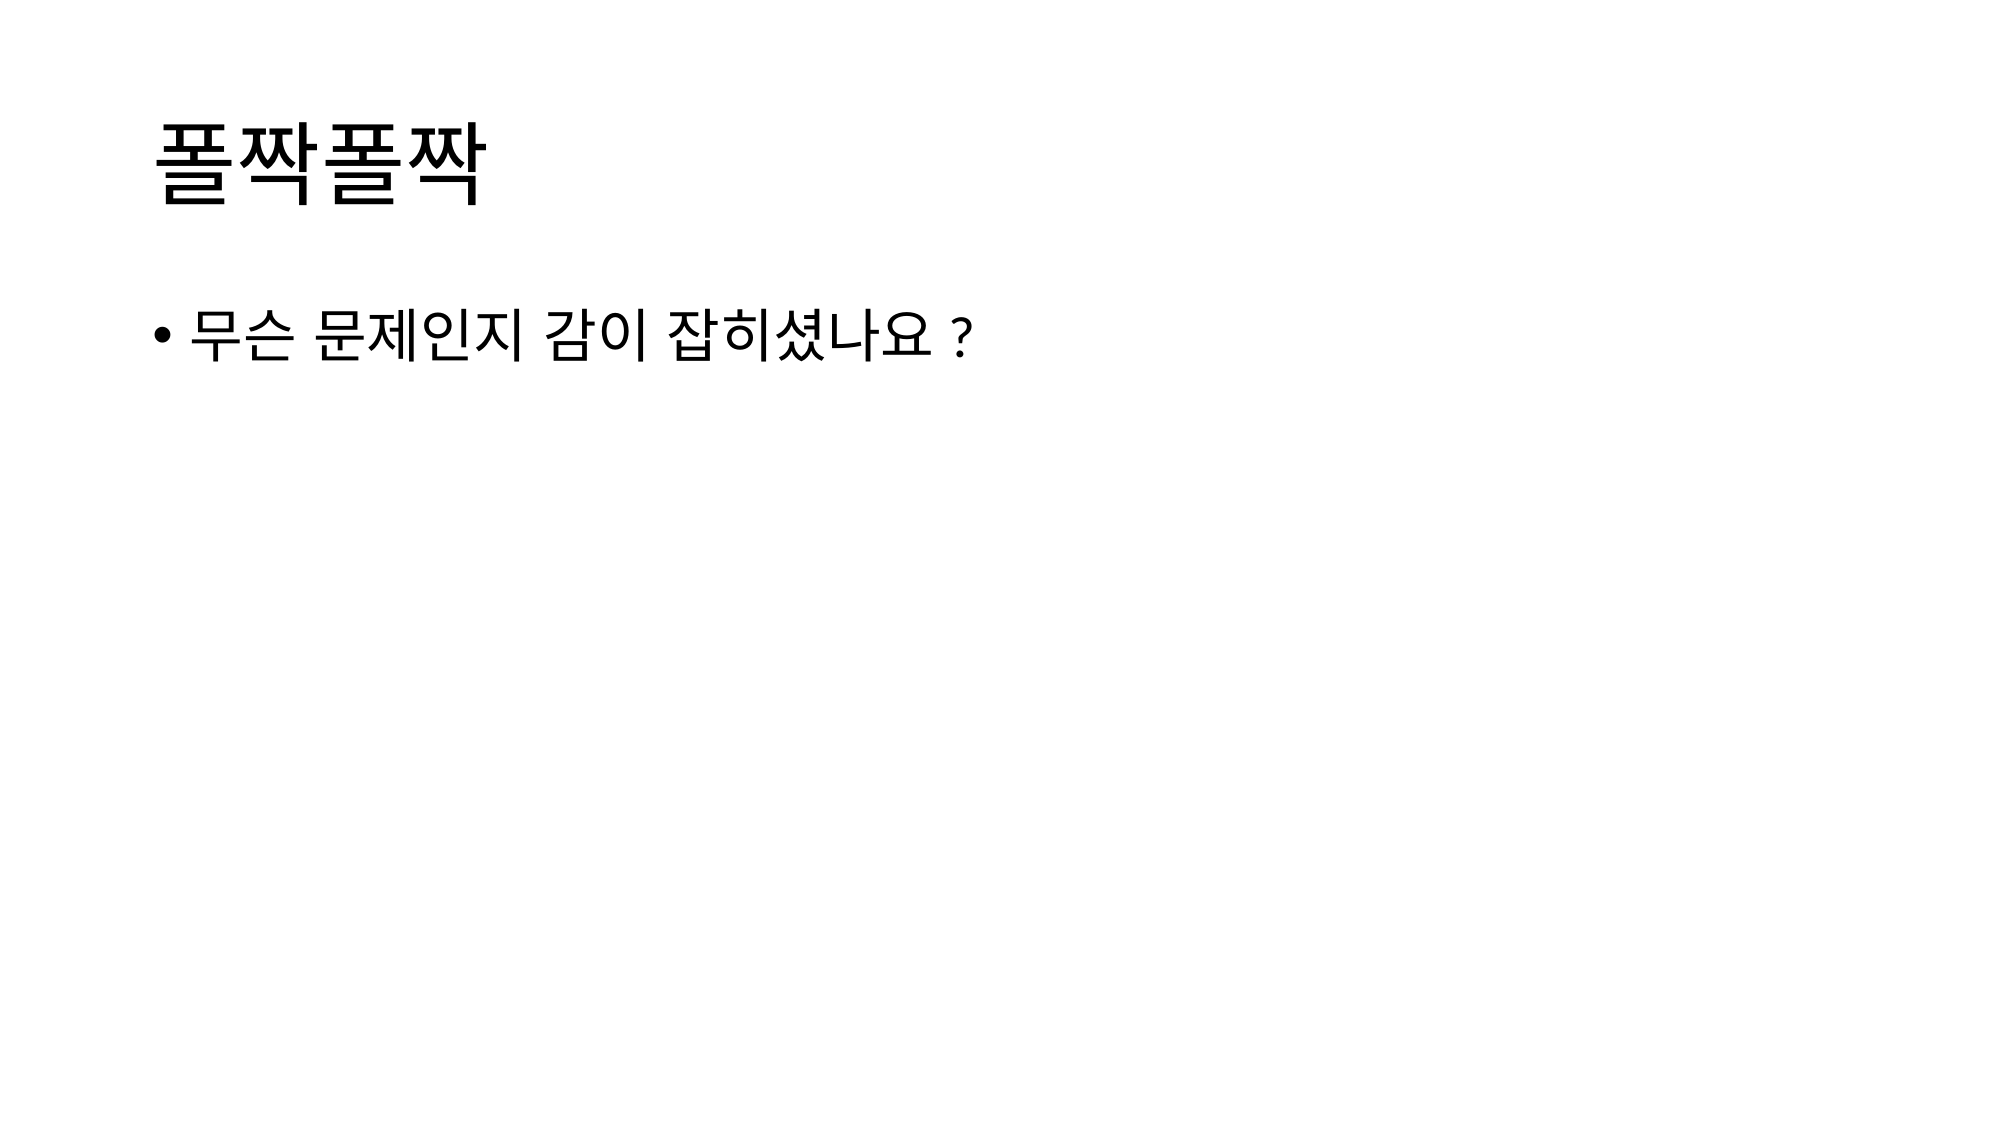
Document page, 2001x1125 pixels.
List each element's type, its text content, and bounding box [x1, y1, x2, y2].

list 무슨 문제인지 감이 잡히셨나요? [137, 299, 1863, 1014]
title 폴짝폴짝 [137, 59, 1863, 278]
